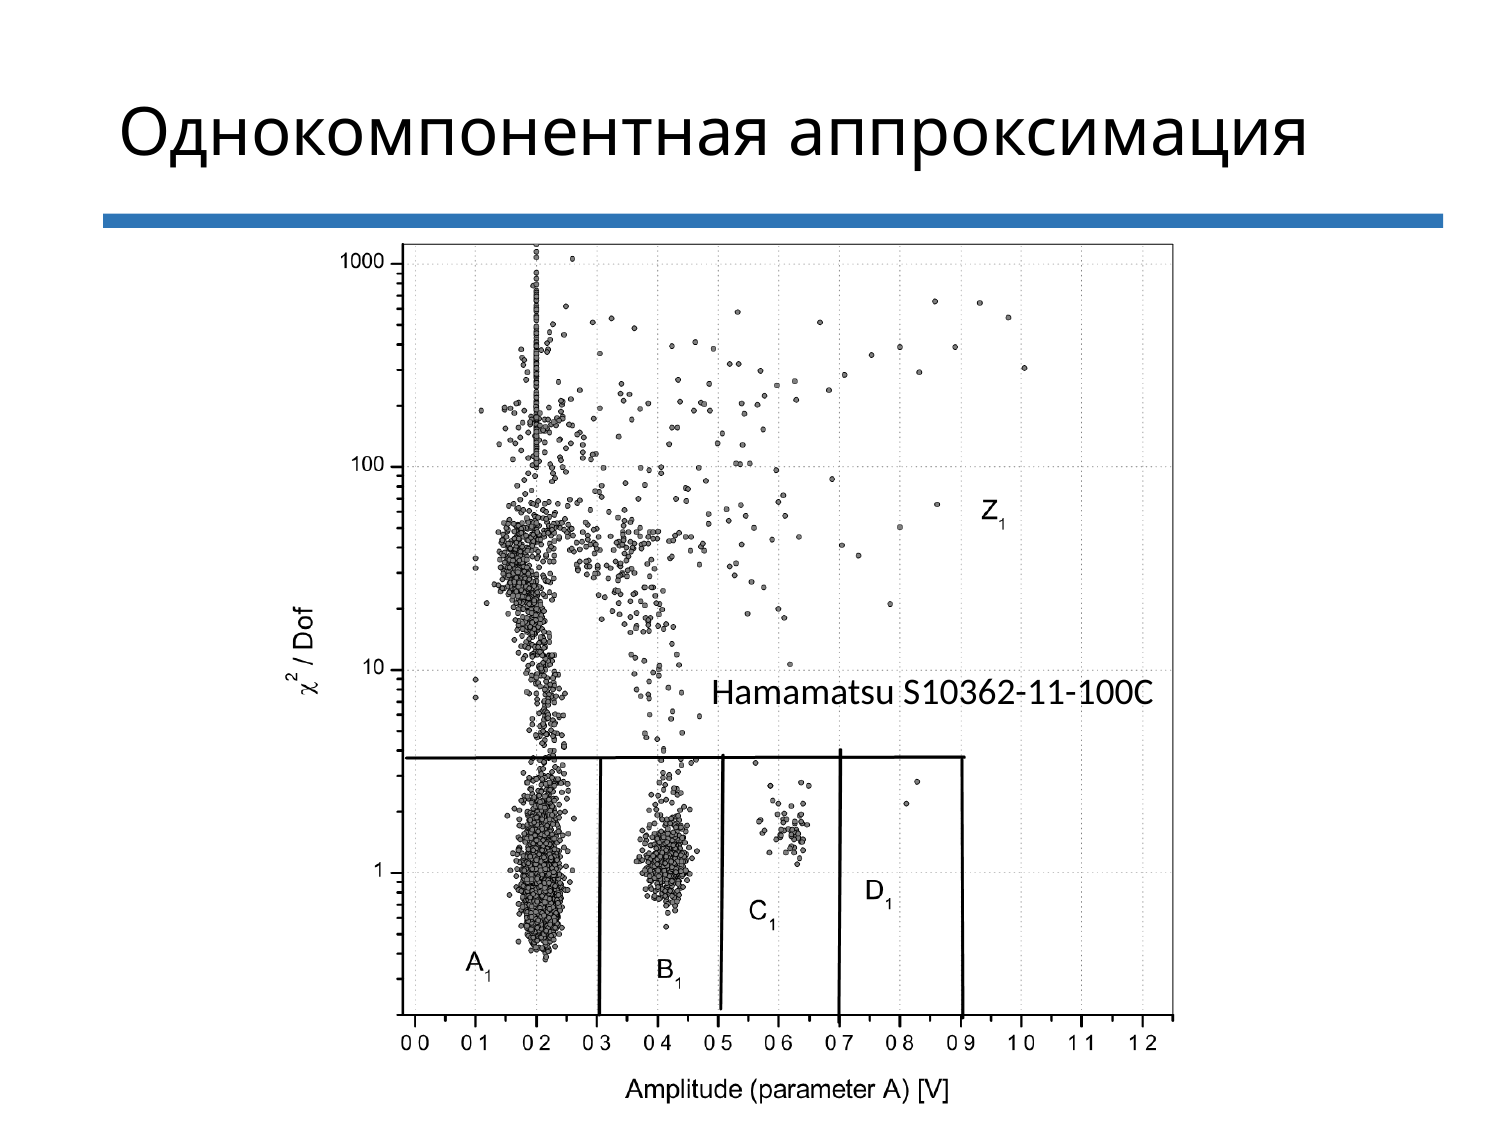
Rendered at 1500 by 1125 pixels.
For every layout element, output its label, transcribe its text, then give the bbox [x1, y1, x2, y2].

title Однокомпонентная аппроксимация [103, 59, 1397, 208]
picture [279, 237, 1184, 1110]
